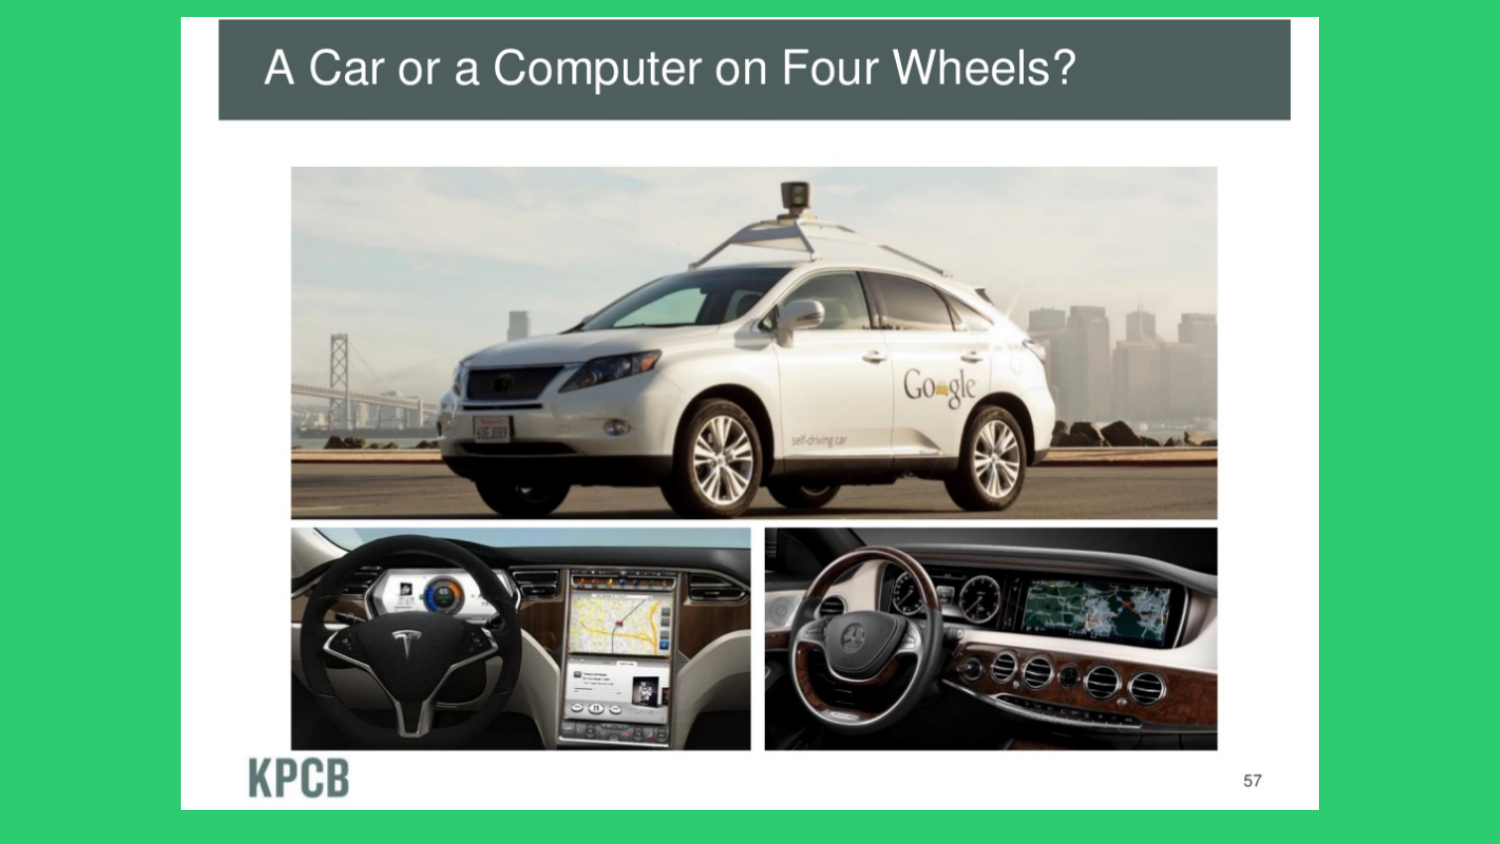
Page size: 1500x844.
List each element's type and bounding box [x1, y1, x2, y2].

picture [180, 16, 1320, 810]
